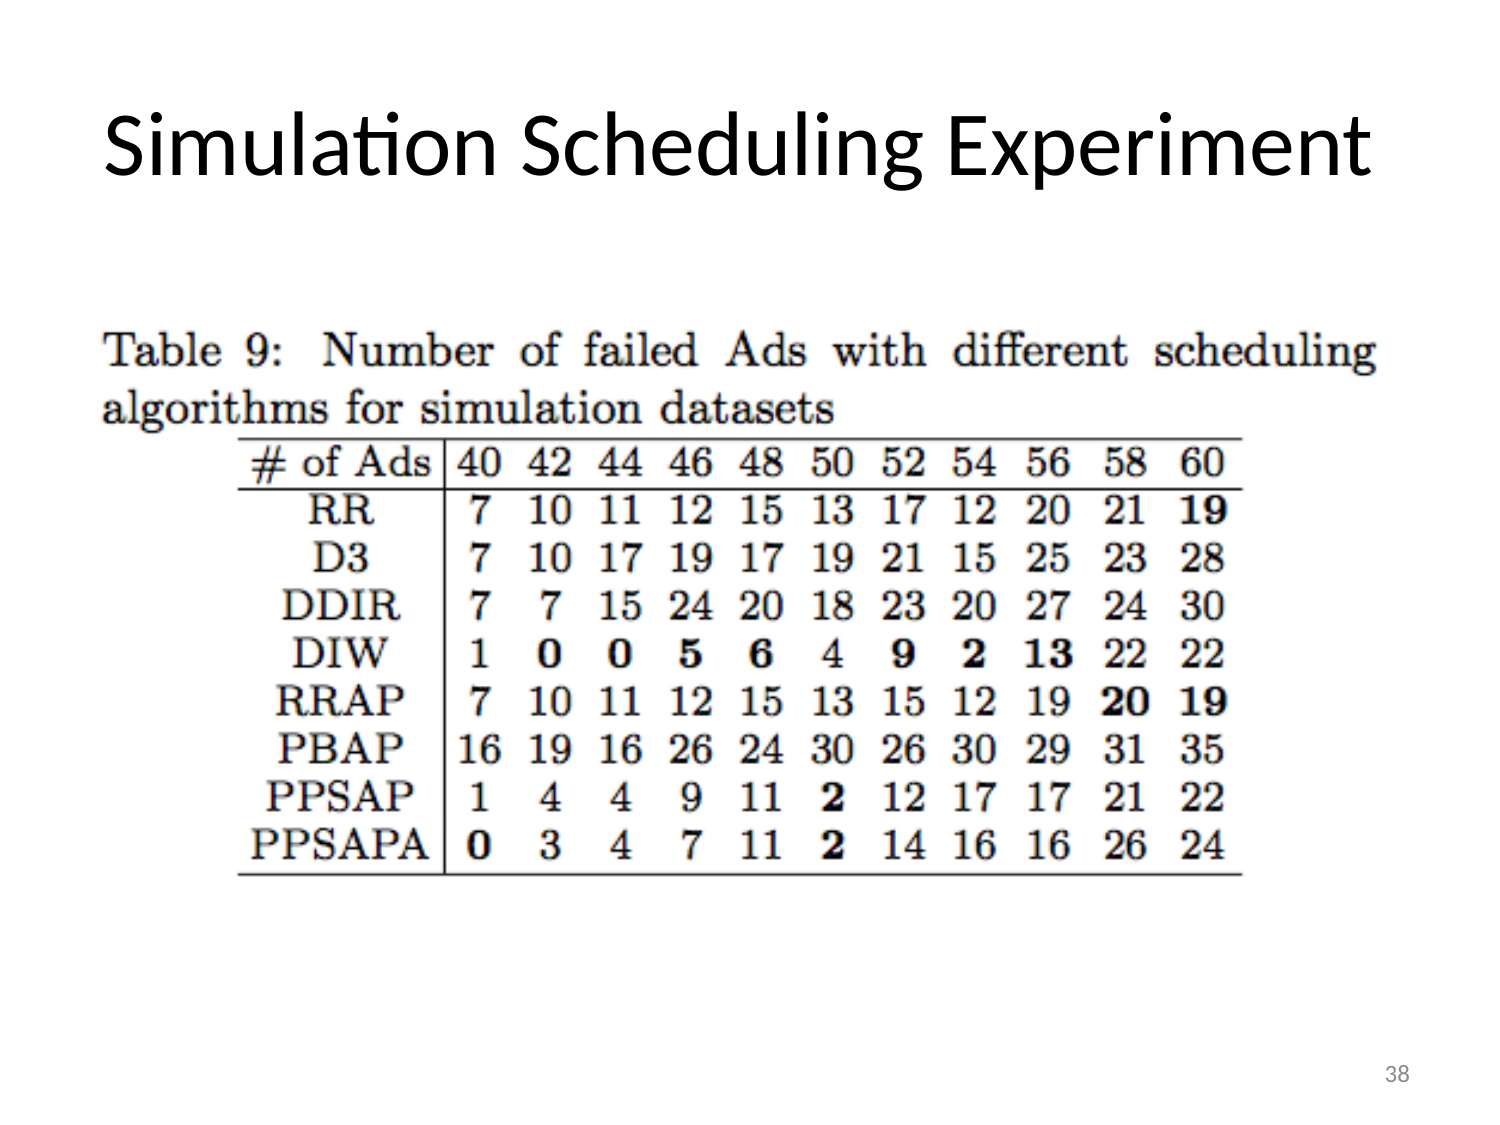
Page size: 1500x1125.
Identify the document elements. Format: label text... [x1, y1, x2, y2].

slide_number 38 [1074, 1042, 1425, 1103]
title Simulation Scheduling Experiment [75, 45, 1425, 233]
picture [63, 302, 1422, 911]
